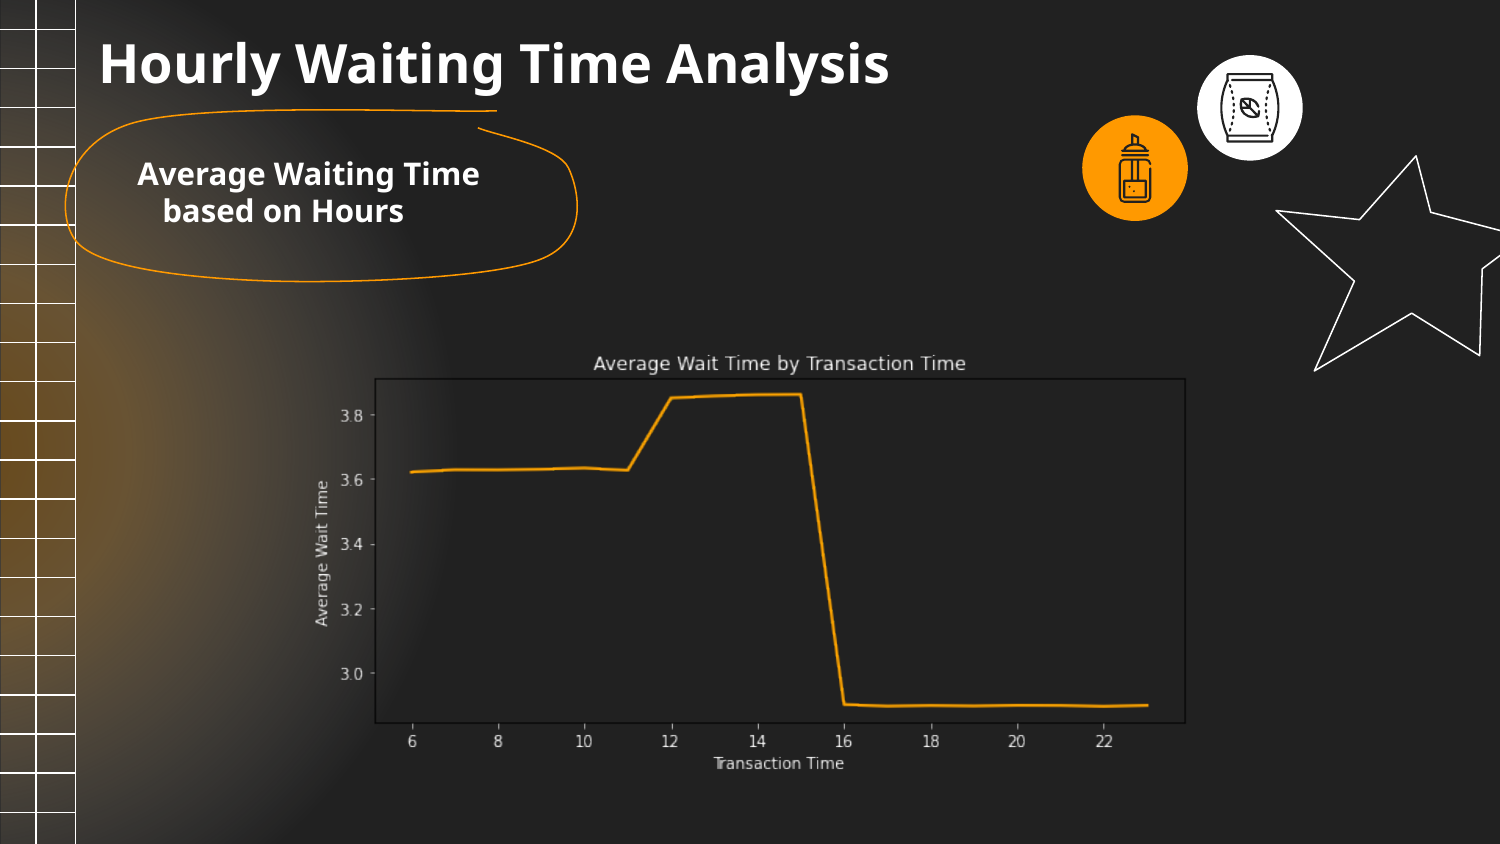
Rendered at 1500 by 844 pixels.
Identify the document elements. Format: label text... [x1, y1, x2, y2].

picture [305, 344, 1194, 783]
text_box [1276, 155, 1500, 371]
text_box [1076, 109, 1194, 227]
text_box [0, 0, 76, 844]
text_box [1193, 50, 1307, 165]
text_box [168, 273, 474, 282]
text_box Hourly Waiting Time Analysis [83, 13, 1144, 109]
text_box [79, 148, 89, 252]
title Average Waiting Time based on Hours [89, 109, 578, 273]
